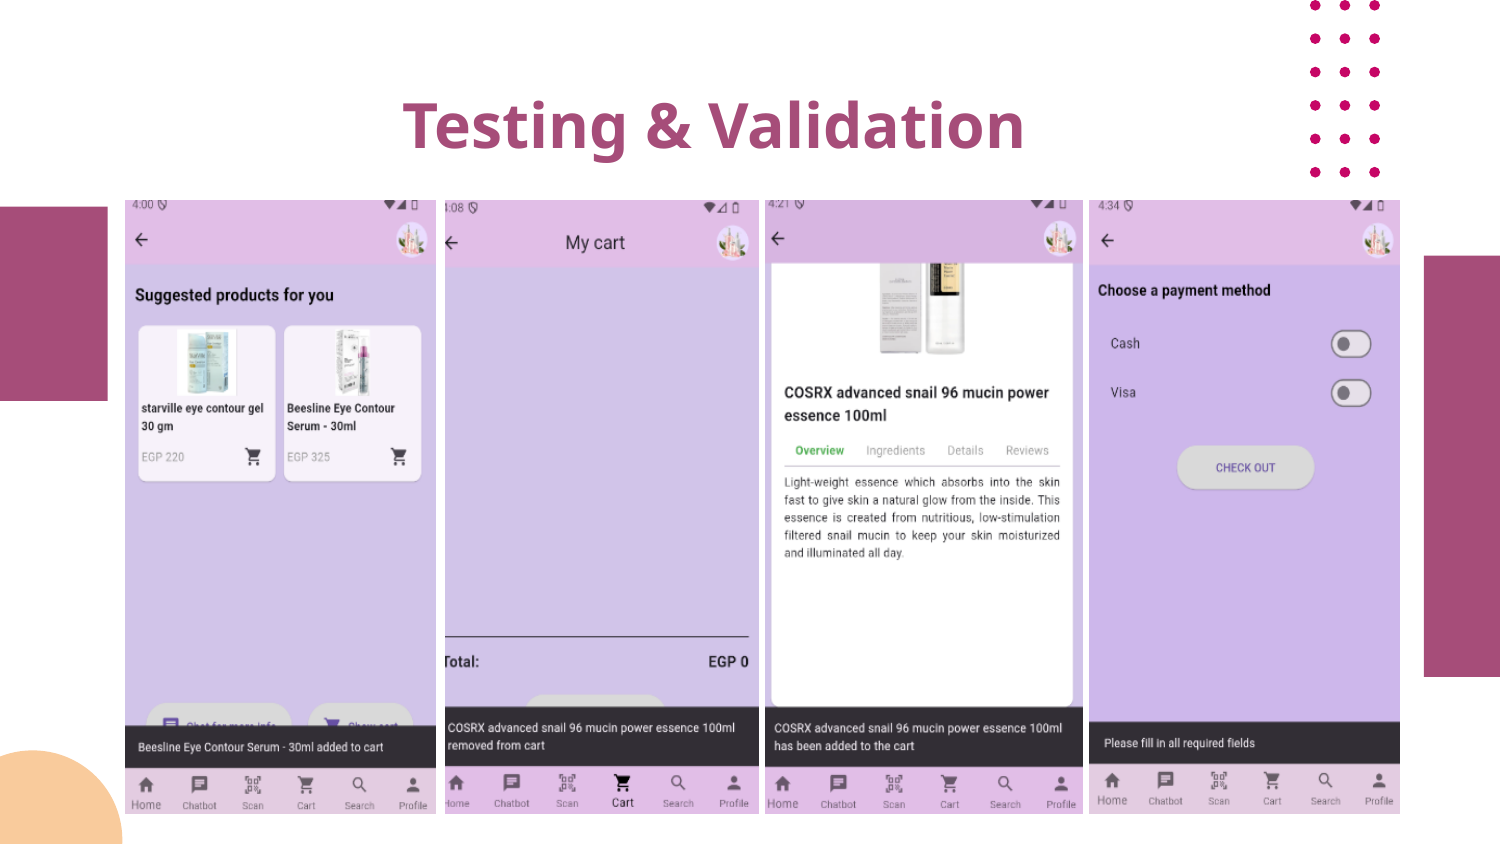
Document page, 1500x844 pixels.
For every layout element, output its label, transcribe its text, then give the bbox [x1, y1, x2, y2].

text_box [0, 750, 123, 844]
picture [445, 199, 760, 814]
picture [765, 199, 1083, 814]
text_box [1423, 255, 1500, 677]
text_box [1239, 70, 1451, 141]
picture [1089, 199, 1400, 814]
text_box [0, 206, 108, 401]
title Testing & Validation [84, 67, 1345, 181]
picture [125, 199, 436, 814]
